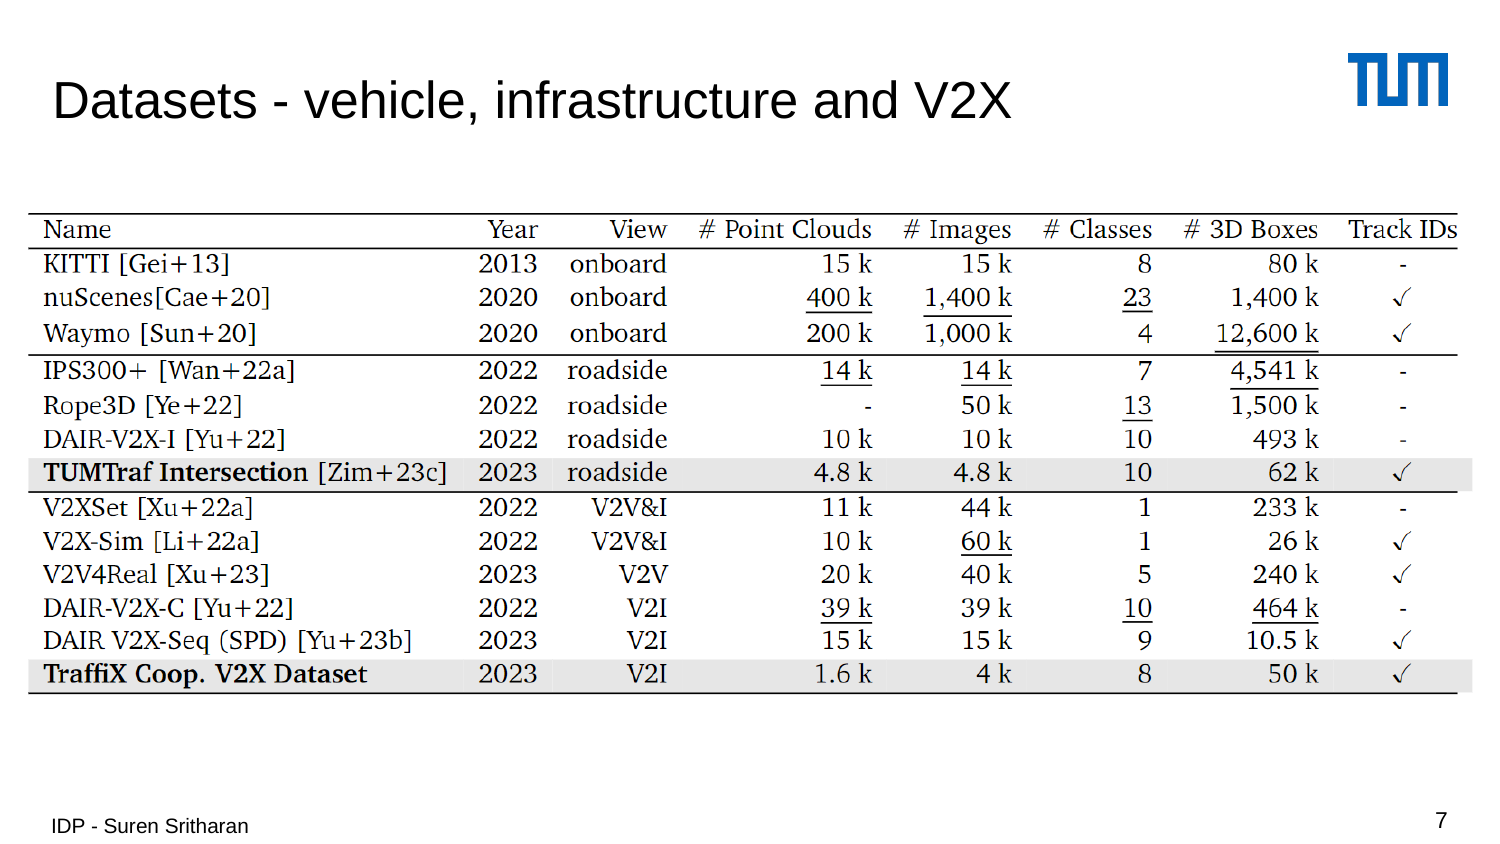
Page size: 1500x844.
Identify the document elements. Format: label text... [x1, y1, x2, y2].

title Datasets - vehicle, infrastructure and V2X [52, 48, 1449, 190]
picture [25, 206, 1476, 702]
footer IDP - Suren Sritharan [51, 796, 1112, 842]
slide_number ‹#› [1112, 796, 1448, 842]
